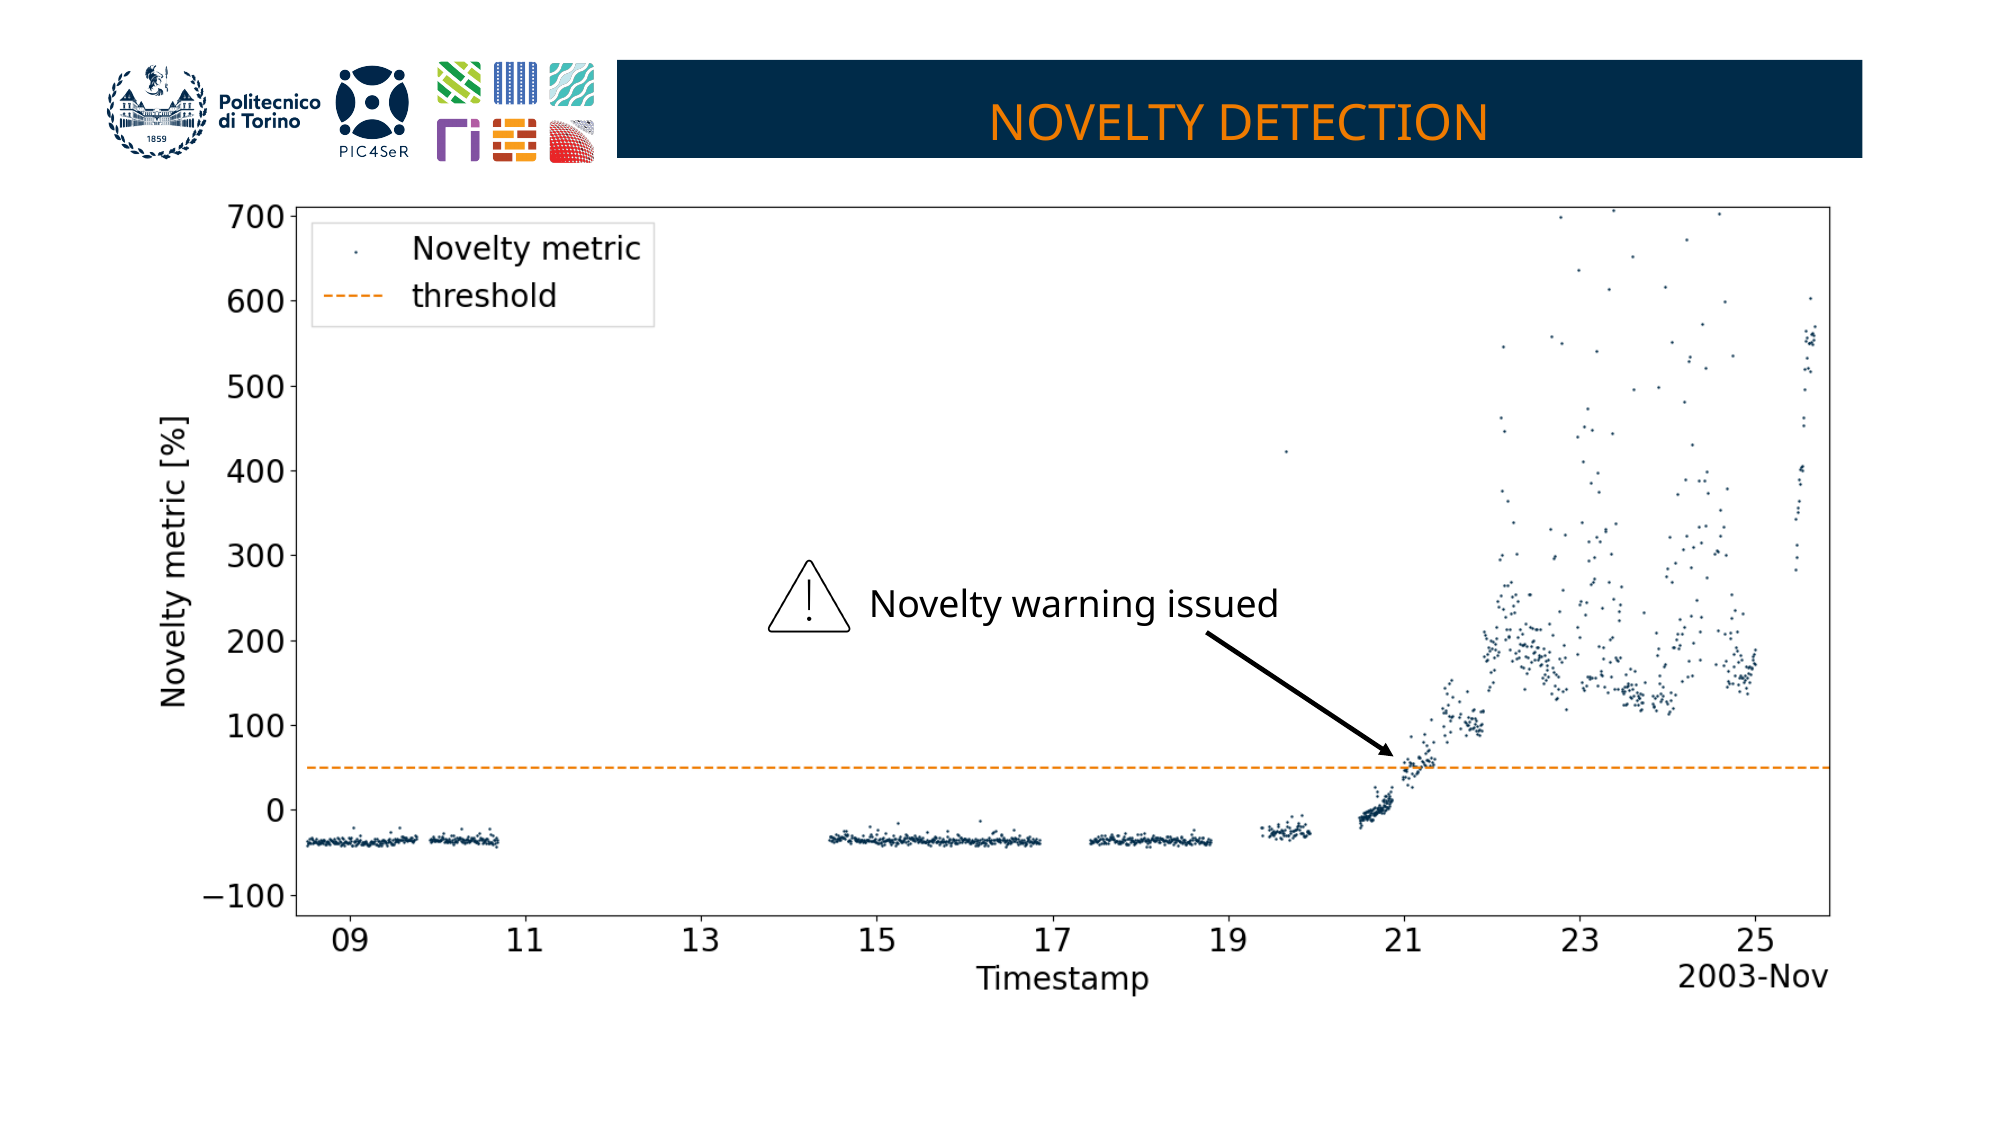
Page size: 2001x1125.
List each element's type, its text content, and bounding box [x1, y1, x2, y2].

picture [95, 38, 1863, 1028]
title Novelty Detection [617, 59, 1863, 158]
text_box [1206, 631, 1394, 757]
